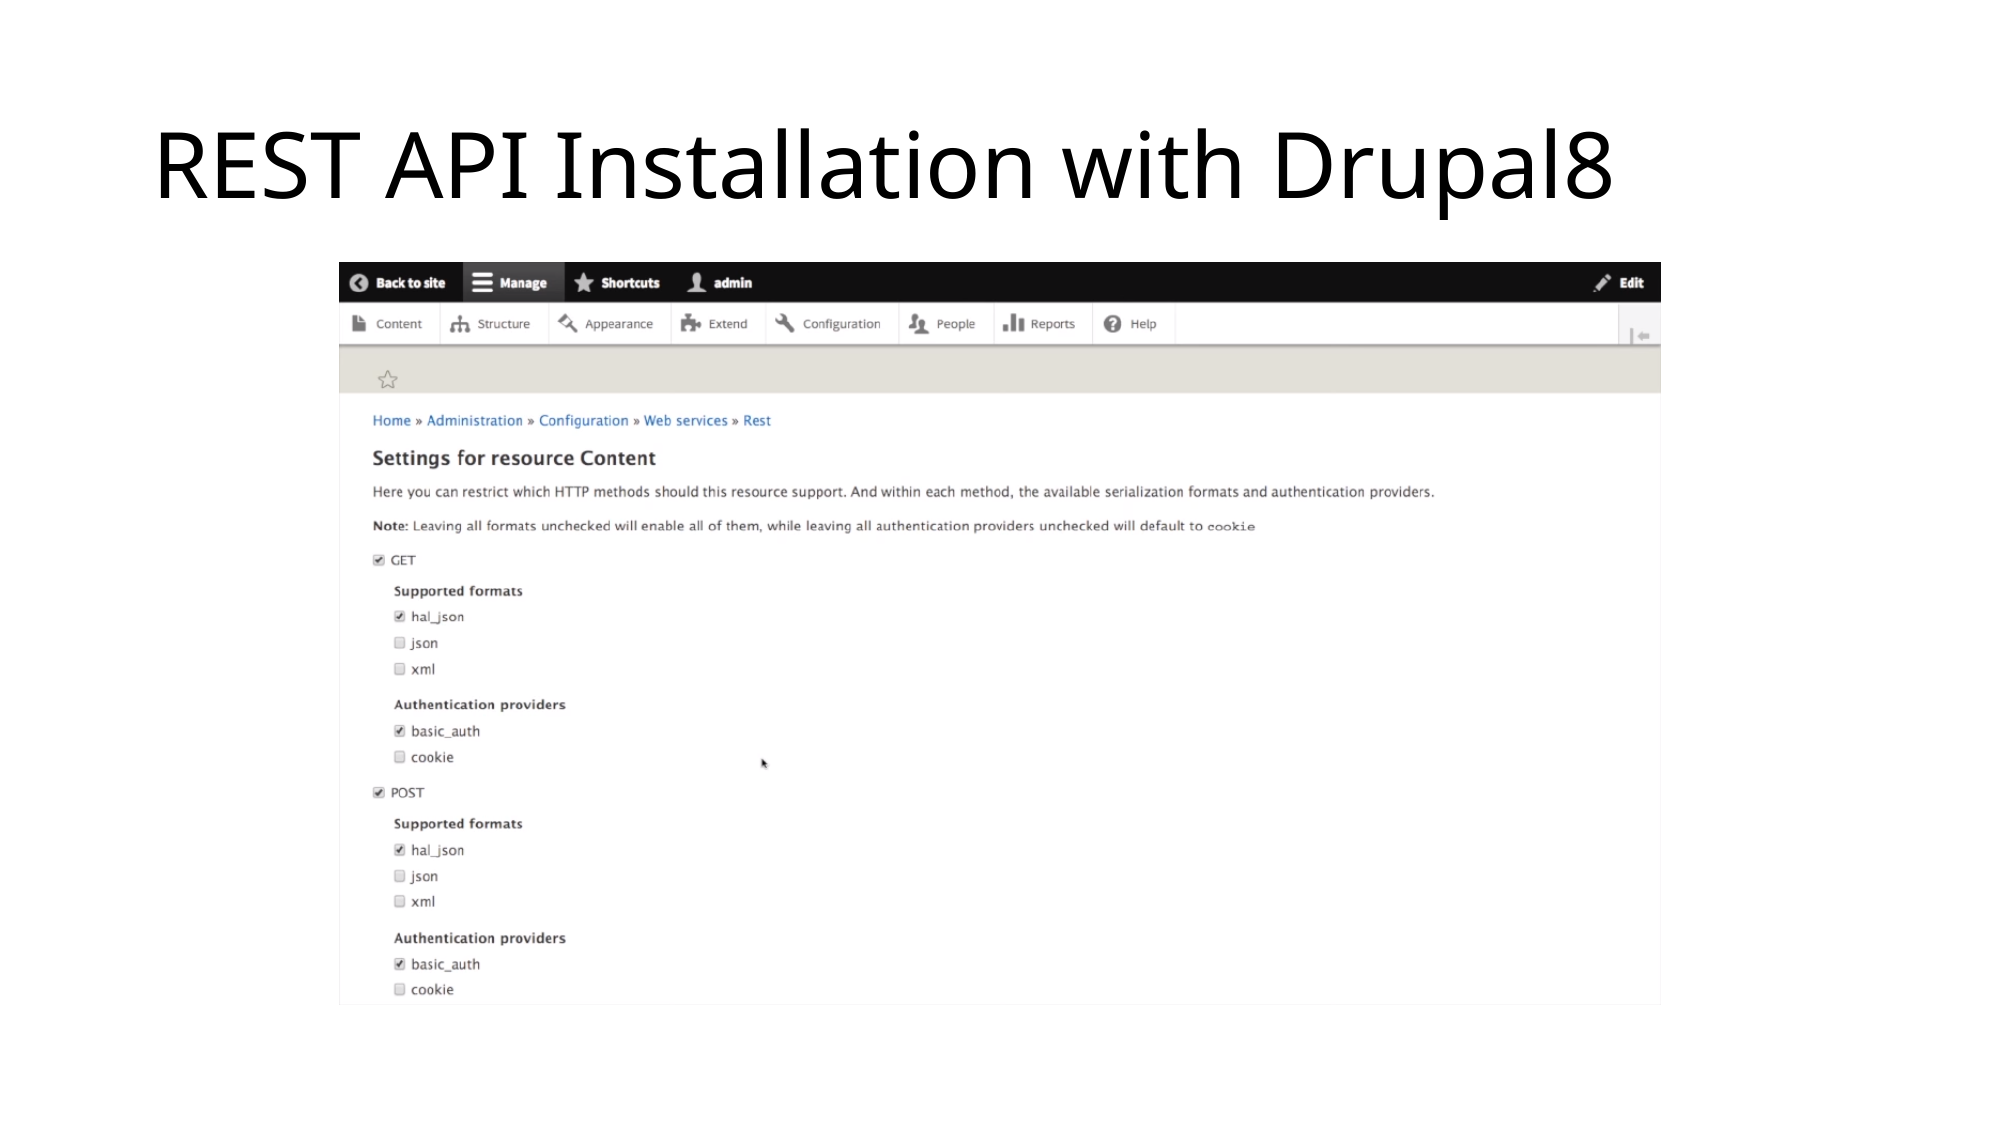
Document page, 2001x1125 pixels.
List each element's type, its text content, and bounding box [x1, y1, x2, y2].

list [339, 262, 1661, 1005]
title REST API Installation with Drupal8 [137, 59, 1863, 278]
